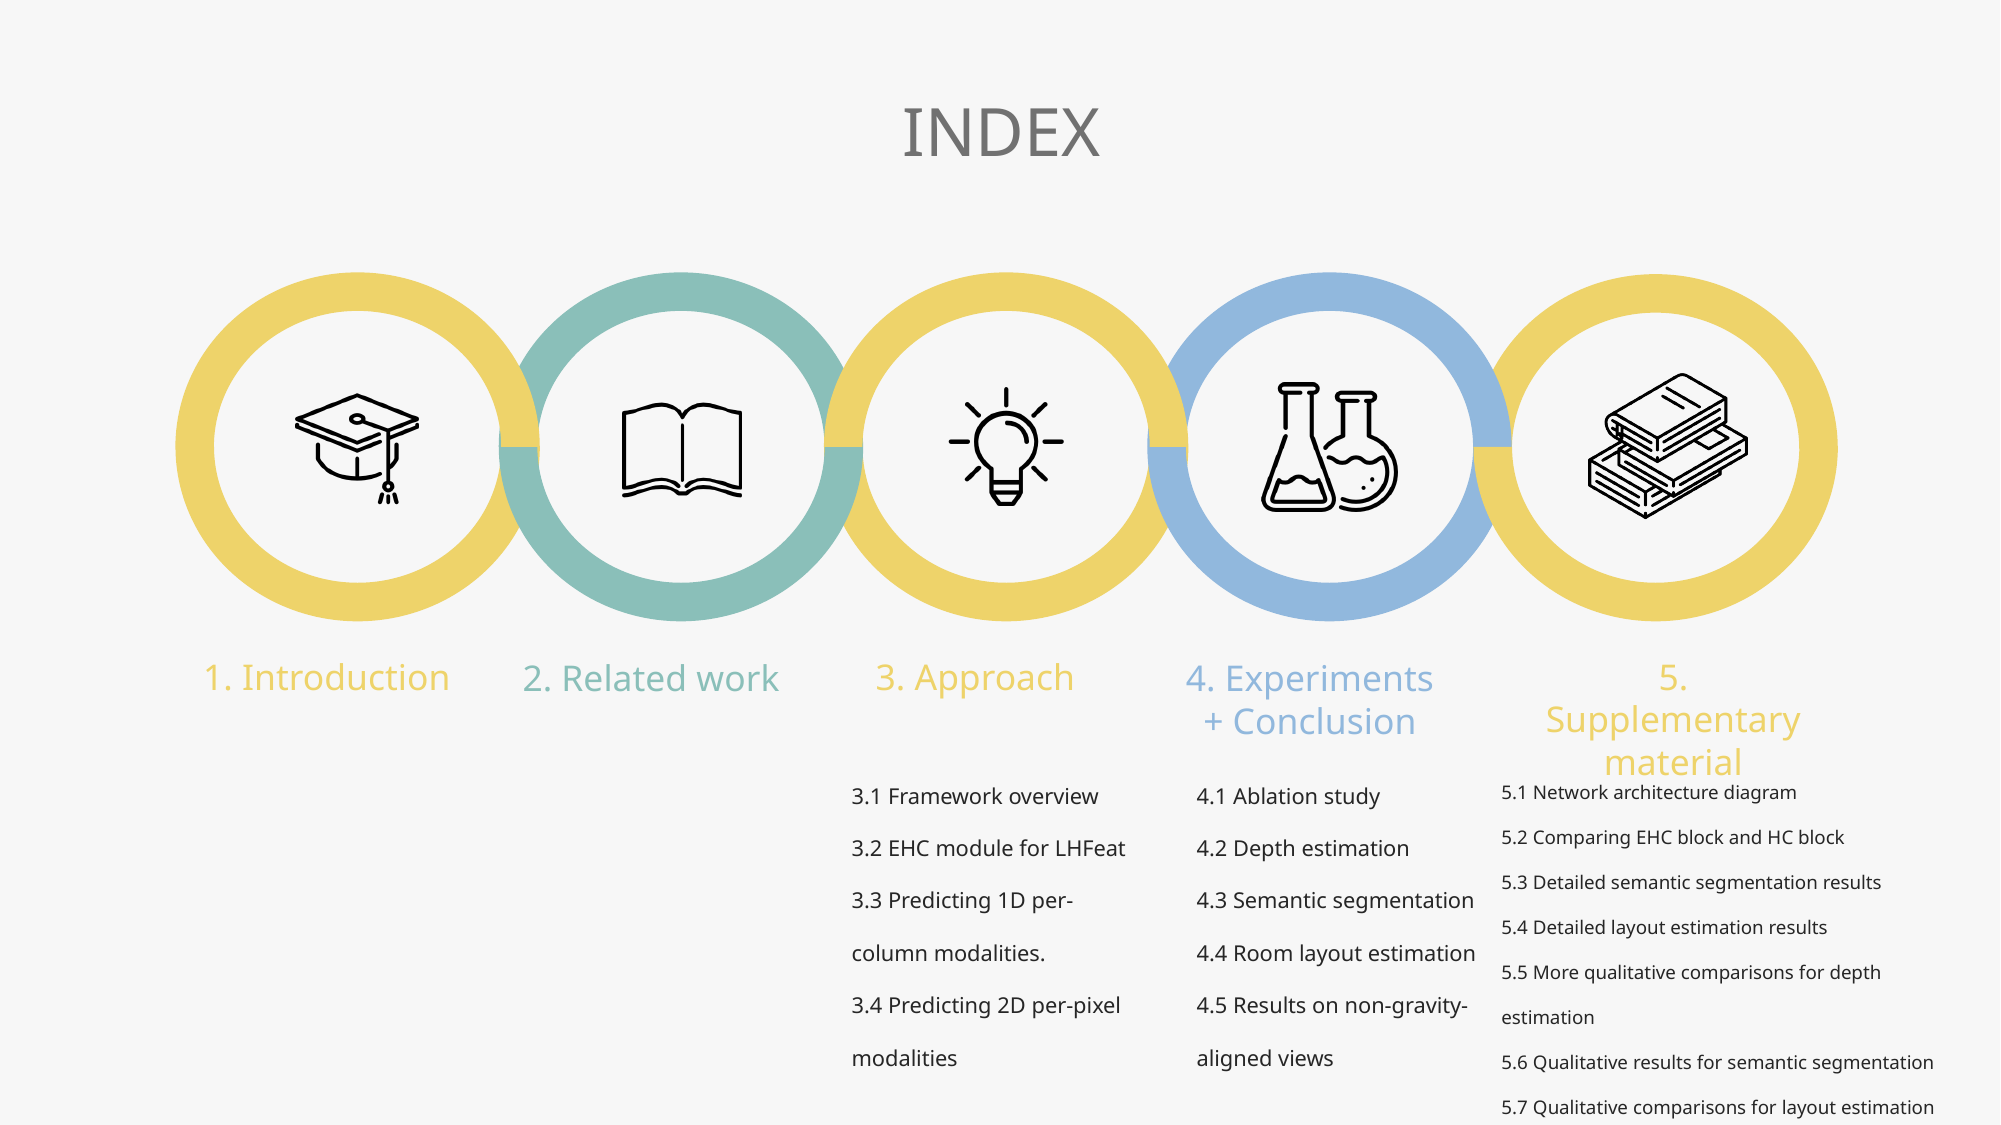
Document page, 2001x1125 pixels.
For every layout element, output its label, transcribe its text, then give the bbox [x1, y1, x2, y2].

text_box 5. Supplementary material [1511, 647, 1835, 750]
text_box 4. Experiments + Conclusion [1158, 648, 1462, 749]
picture [1588, 366, 1748, 526]
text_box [175, 272, 1838, 624]
text_box 2. Related work [499, 649, 803, 707]
text_box 3.1 Framework overview 3.2 EHC module for LHFeat 3.3 Predicting 1D per-column modalities. 3.4 Predicting 2D per-pixel modalities [836, 748, 1161, 1078]
text_box 5.1 Network architecture diagram 5.2 Comparing EHC block and HC block 5.3 Detailed semantic segmentation results 5.4 Detailed layout estimation results 5.5 More qualitative comparisons for depth estimation 5.6 Qualitative results for semantic segmentation 5.7 Qualitative comparisons for layout estimation [1486, 750, 1981, 1125]
text_box 4.1 Ablation study 4.2 Depth estimation 4.3 Semantic segmentation 4.4 Room layout estimation 4.5 Results on non-gravity-aligned views [1181, 748, 1506, 1078]
text_box INDEX [646, 82, 1358, 177]
text_box 1. Introduction [175, 647, 479, 705]
text_box 3. Approach [823, 647, 1127, 705]
